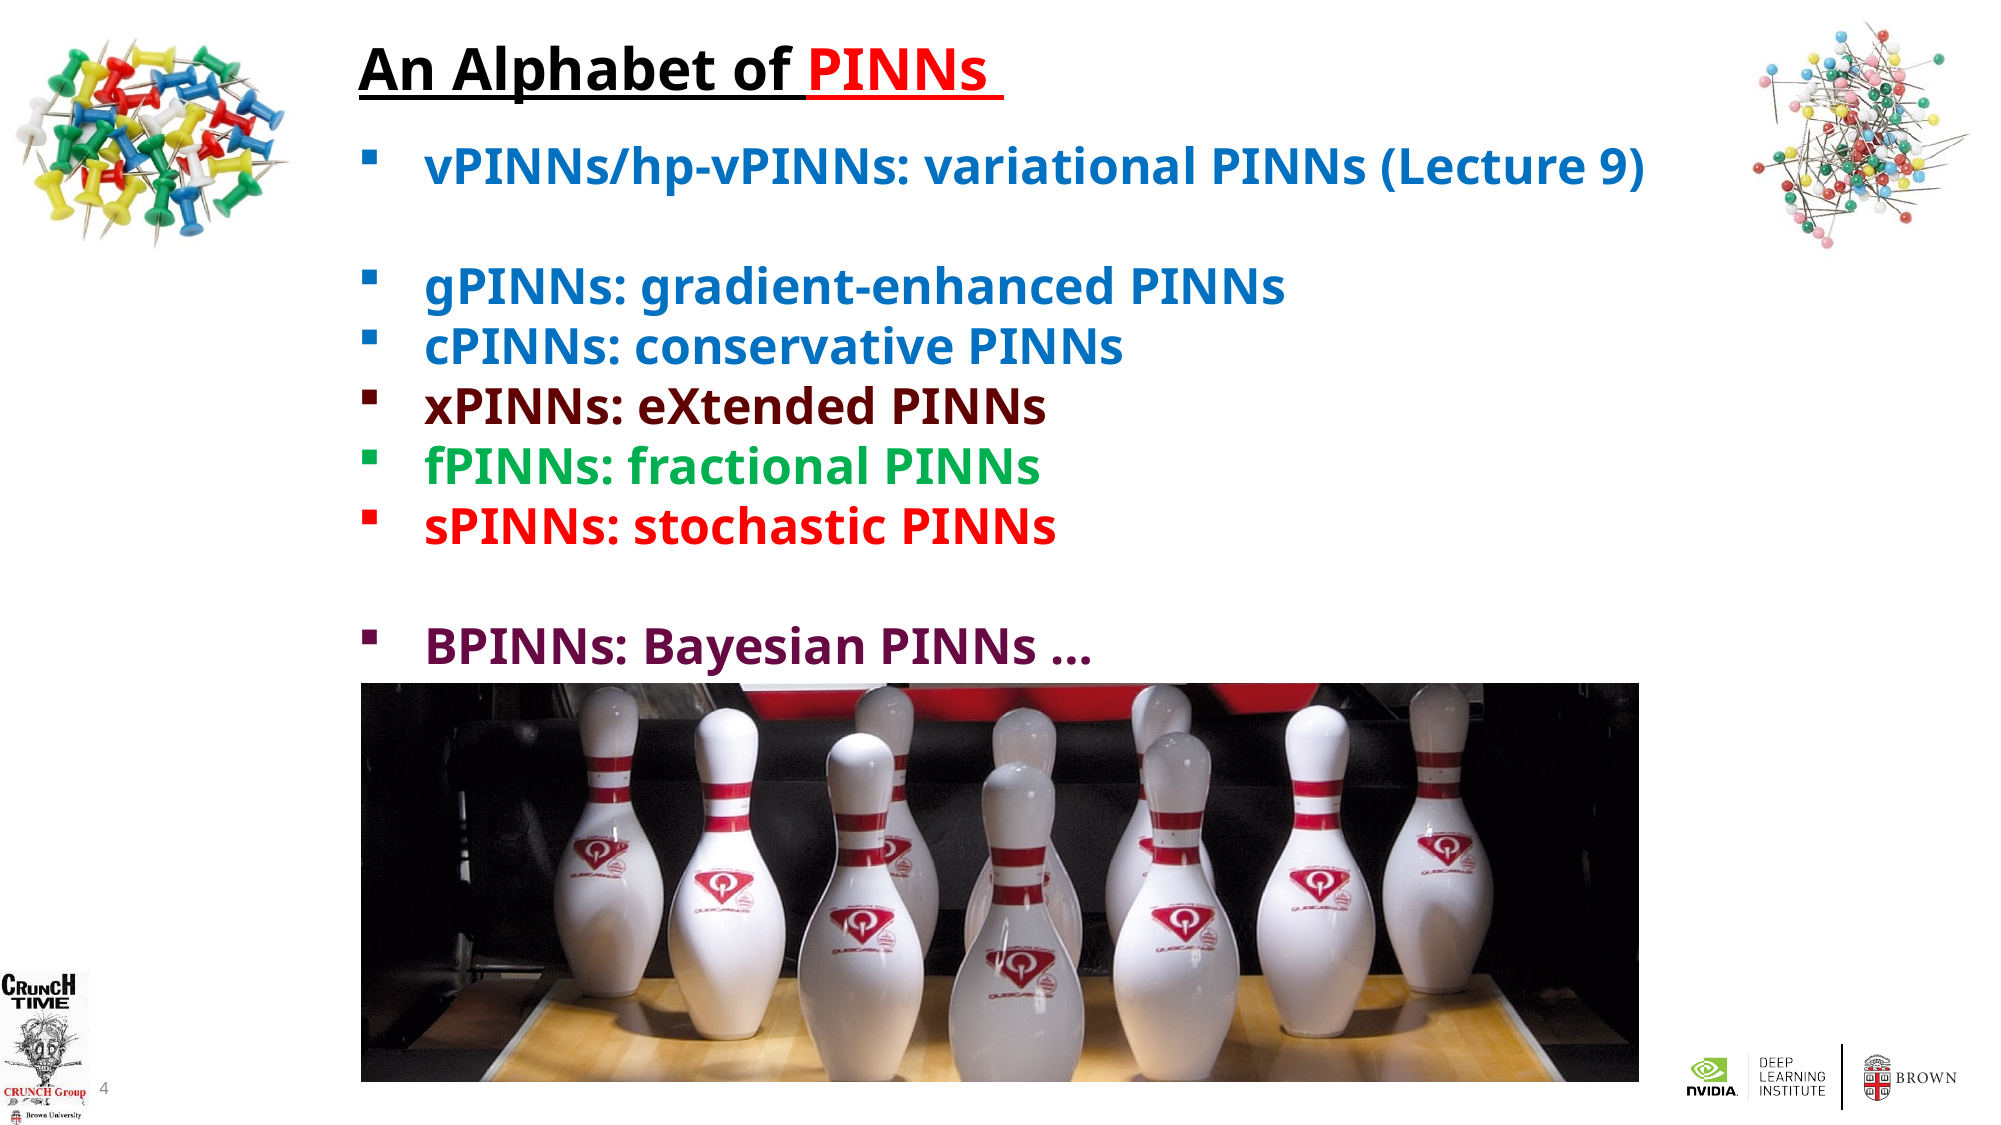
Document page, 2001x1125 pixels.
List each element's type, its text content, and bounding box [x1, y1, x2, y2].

picture [1722, 0, 2000, 272]
picture [361, 682, 1639, 1082]
picture [1670, 1041, 1831, 1113]
picture [1864, 1054, 1957, 1101]
text_box An Alphabet of PINNs aper in Nature Physics Reviews, June 2021) vPINNs/hp-vPINNs: variational PINNs (Lecture 9) gPINNs: gradient-enhanced PINNs cPINNs: conservative PINNs xPINNs: eXtended PINNs fPINNs: fractional PINNs sPINNs: stochastic PINNs BPINNs: Bayesian PINNs … [352, 26, 1752, 680]
picture [0, 971, 89, 1125]
picture [0, 0, 299, 293]
